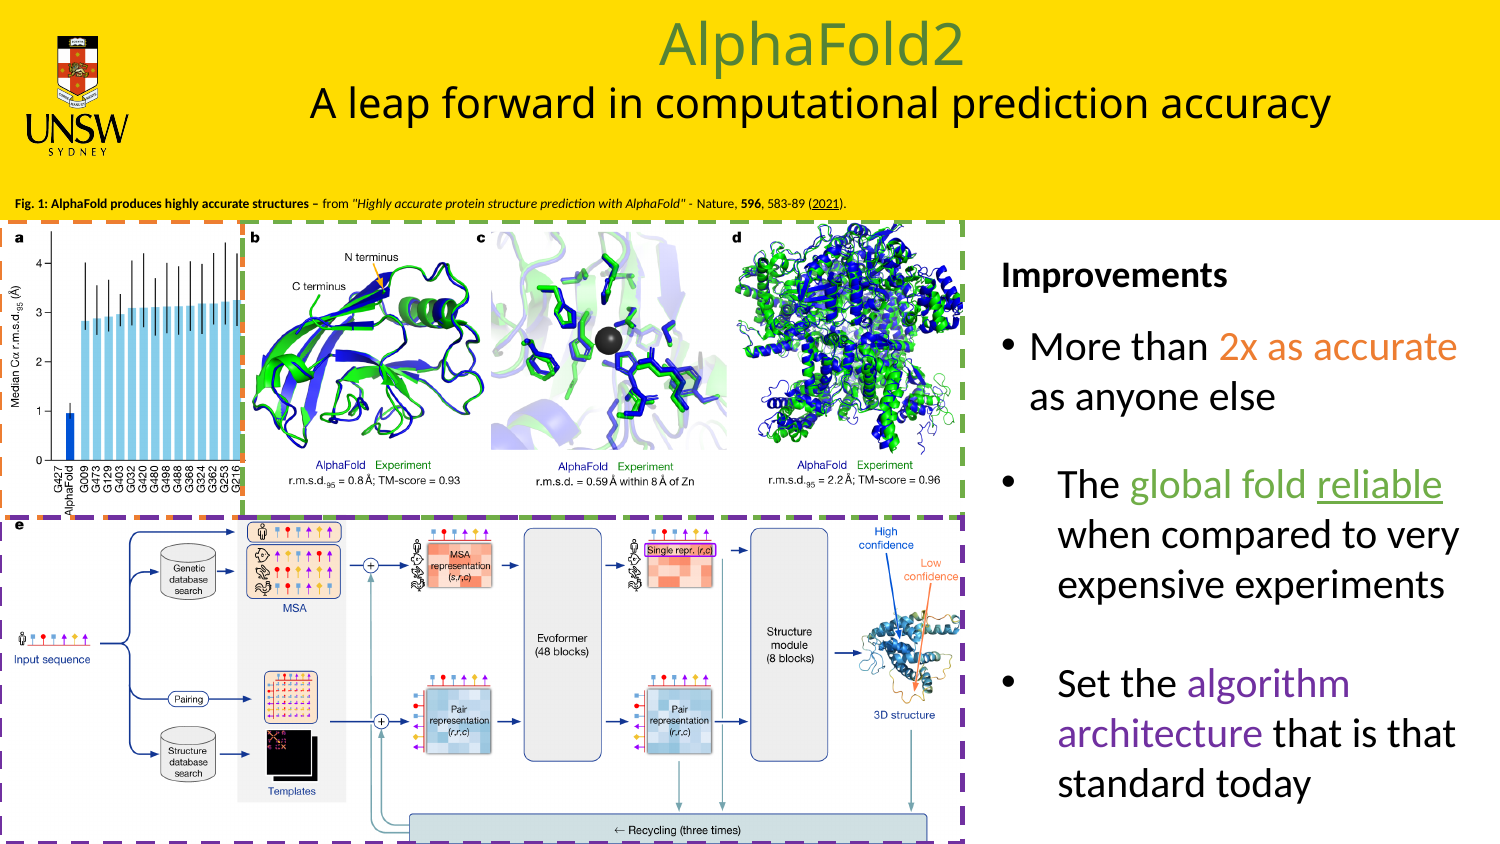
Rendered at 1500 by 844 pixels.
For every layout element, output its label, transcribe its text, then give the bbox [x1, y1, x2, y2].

text_box Improvements [985, 242, 1436, 302]
picture [26, 36, 129, 156]
text_box [0, 221, 8, 517]
picture [8, 221, 963, 844]
text_box [0, 517, 8, 844]
text_box More than 2x as accurate as anyone else​ [985, 311, 1500, 427]
text_box Fig. 1: AlphaFold produces highly accurate structures – from "Highly accurate protein structure prediction with AlphaFold" - Nature, 596, 583-89 (2021). [0, 187, 1090, 235]
text_box AlphaFold2 A leap forward in computational prediction accuracy [141, 0, 1500, 135]
text_box Set the algorithm architecture that is that standard today​ [985, 648, 1500, 814]
text_box The global fold reliable when compared to very expensive experiments​ [985, 448, 1500, 614]
